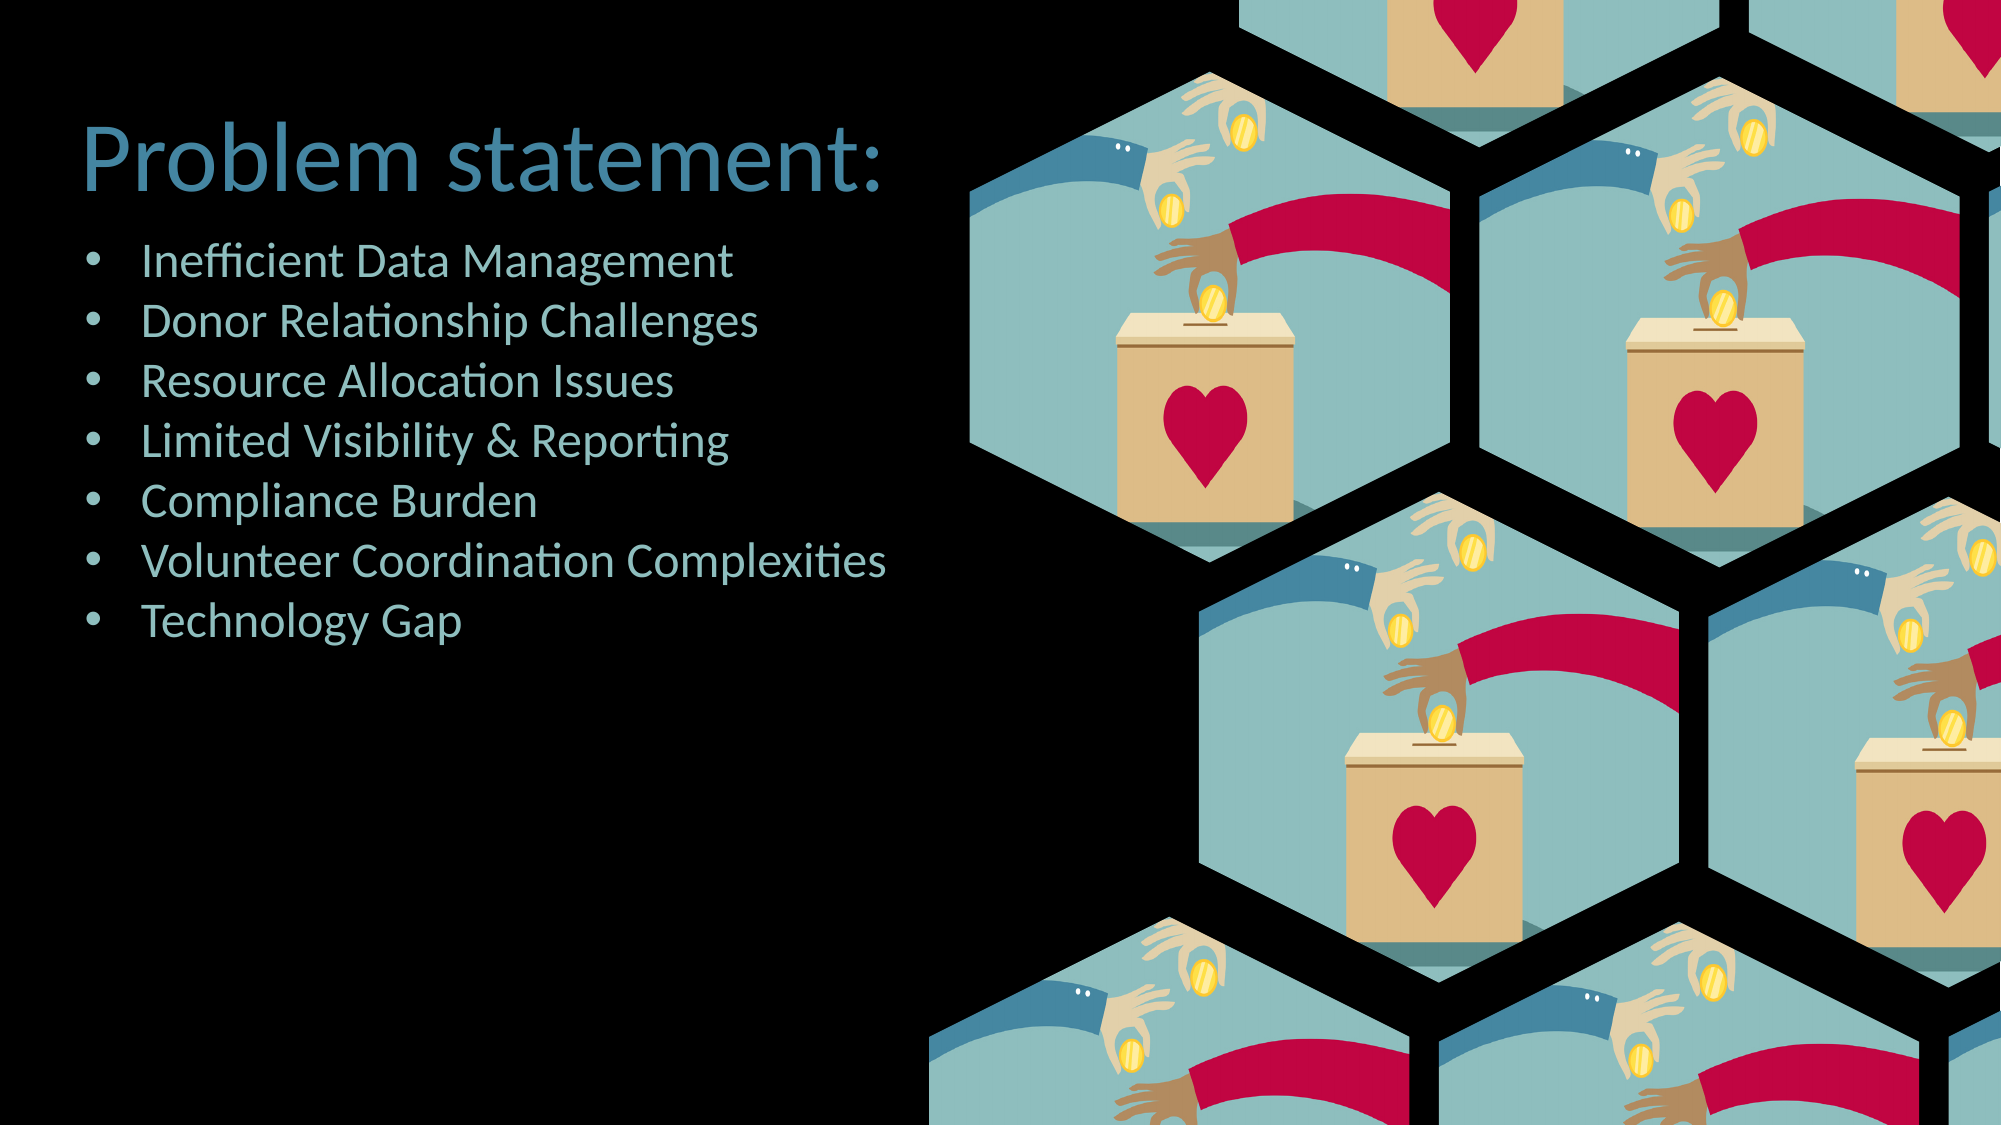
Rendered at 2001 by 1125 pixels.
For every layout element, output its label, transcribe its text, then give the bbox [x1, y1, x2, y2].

text_box Problem statement: [65, 84, 929, 219]
text_box Inefficient Data Management Donor Relationship Challenges Resource Allocation Issues Limited Visibility & Reporting Compliance Burden Volunteer Coordination Complexities Technology Gap [69, 220, 929, 655]
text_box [929, 0, 2000, 1125]
